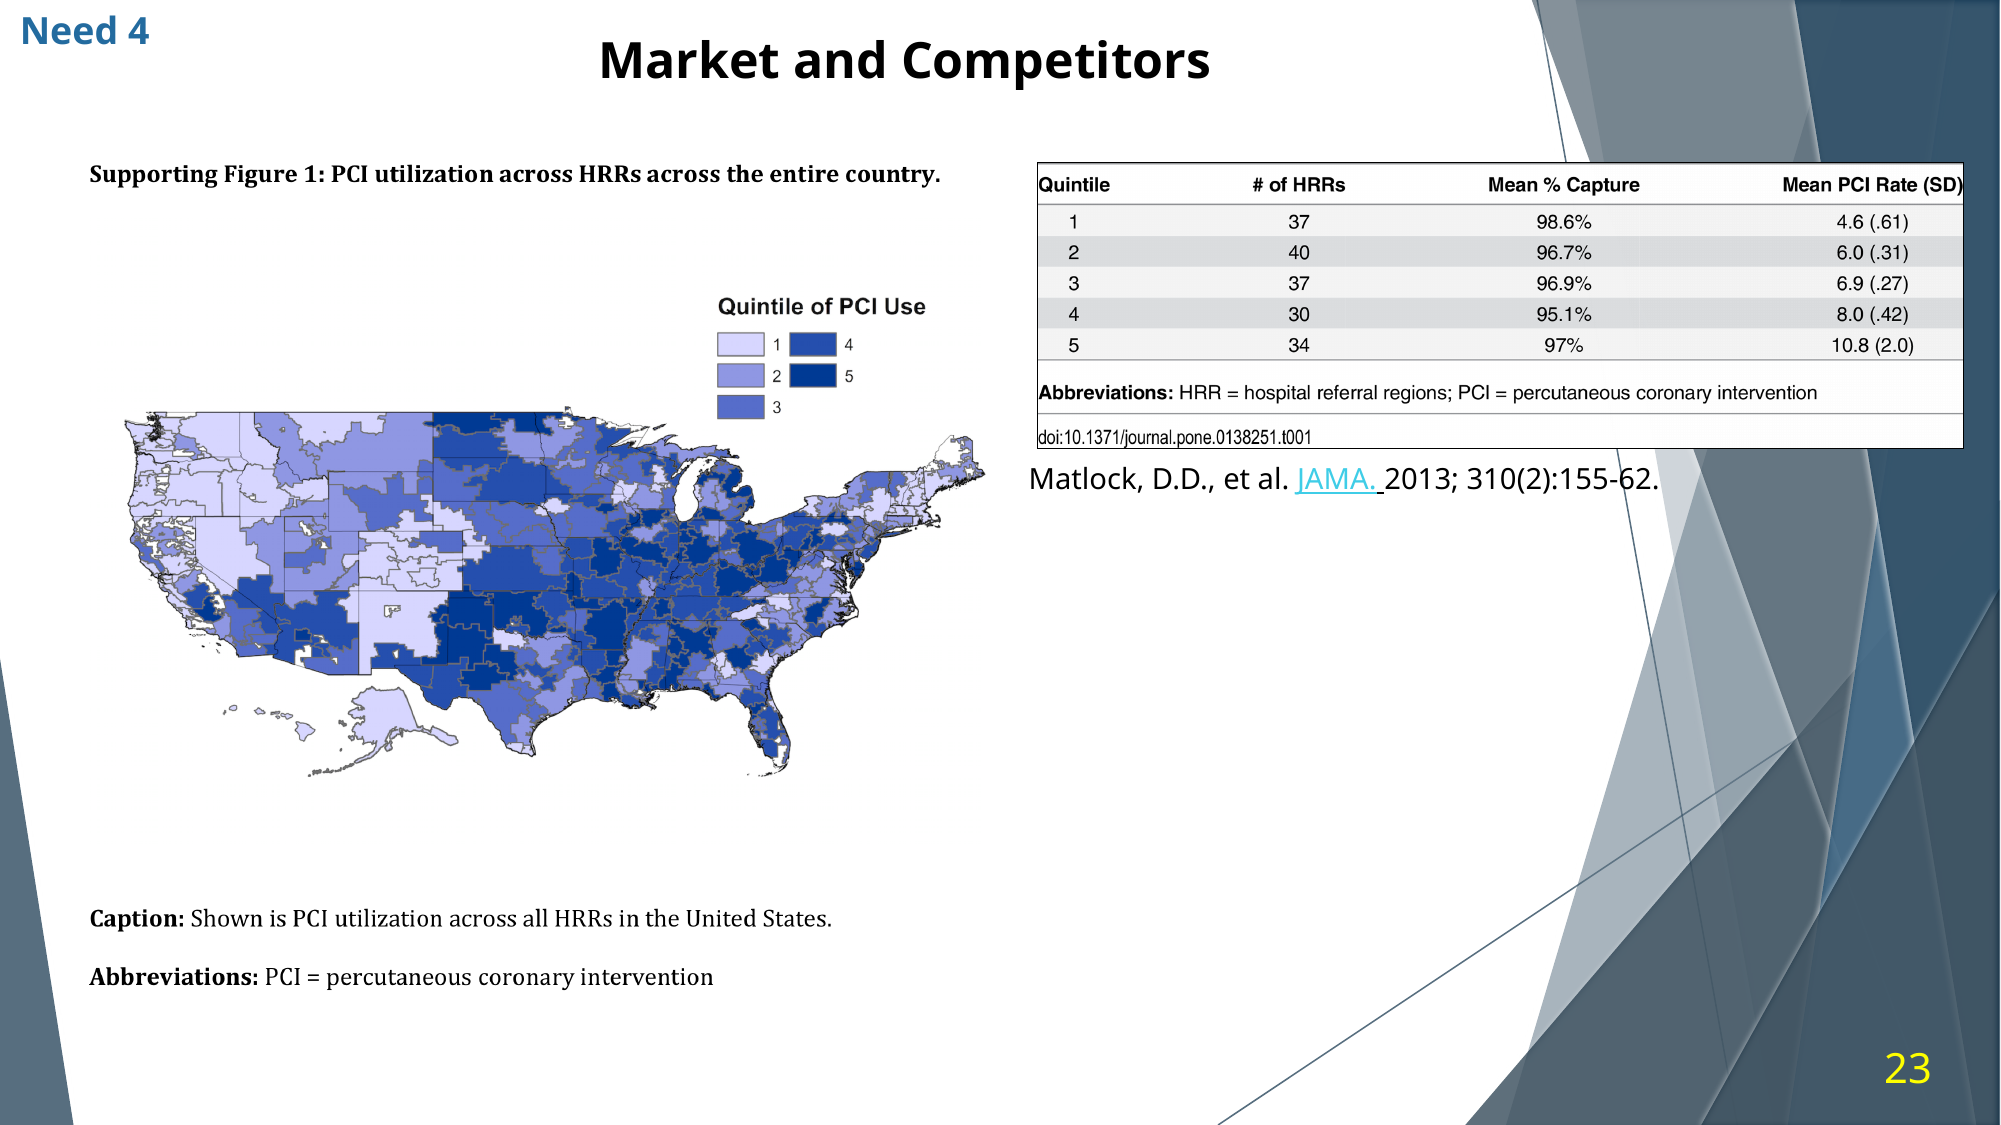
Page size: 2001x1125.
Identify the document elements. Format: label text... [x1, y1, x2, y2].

slide_number 23 [1835, 1040, 1948, 1101]
text_box Need 4 [4, 0, 165, 60]
text_box Market and Competitors [583, 21, 1227, 97]
picture [1036, 162, 1964, 449]
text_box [89, 159, 991, 1021]
text_box Matlock, D.D., et al. JAMA. 2013; 310(2):155-62. [1013, 453, 1675, 508]
